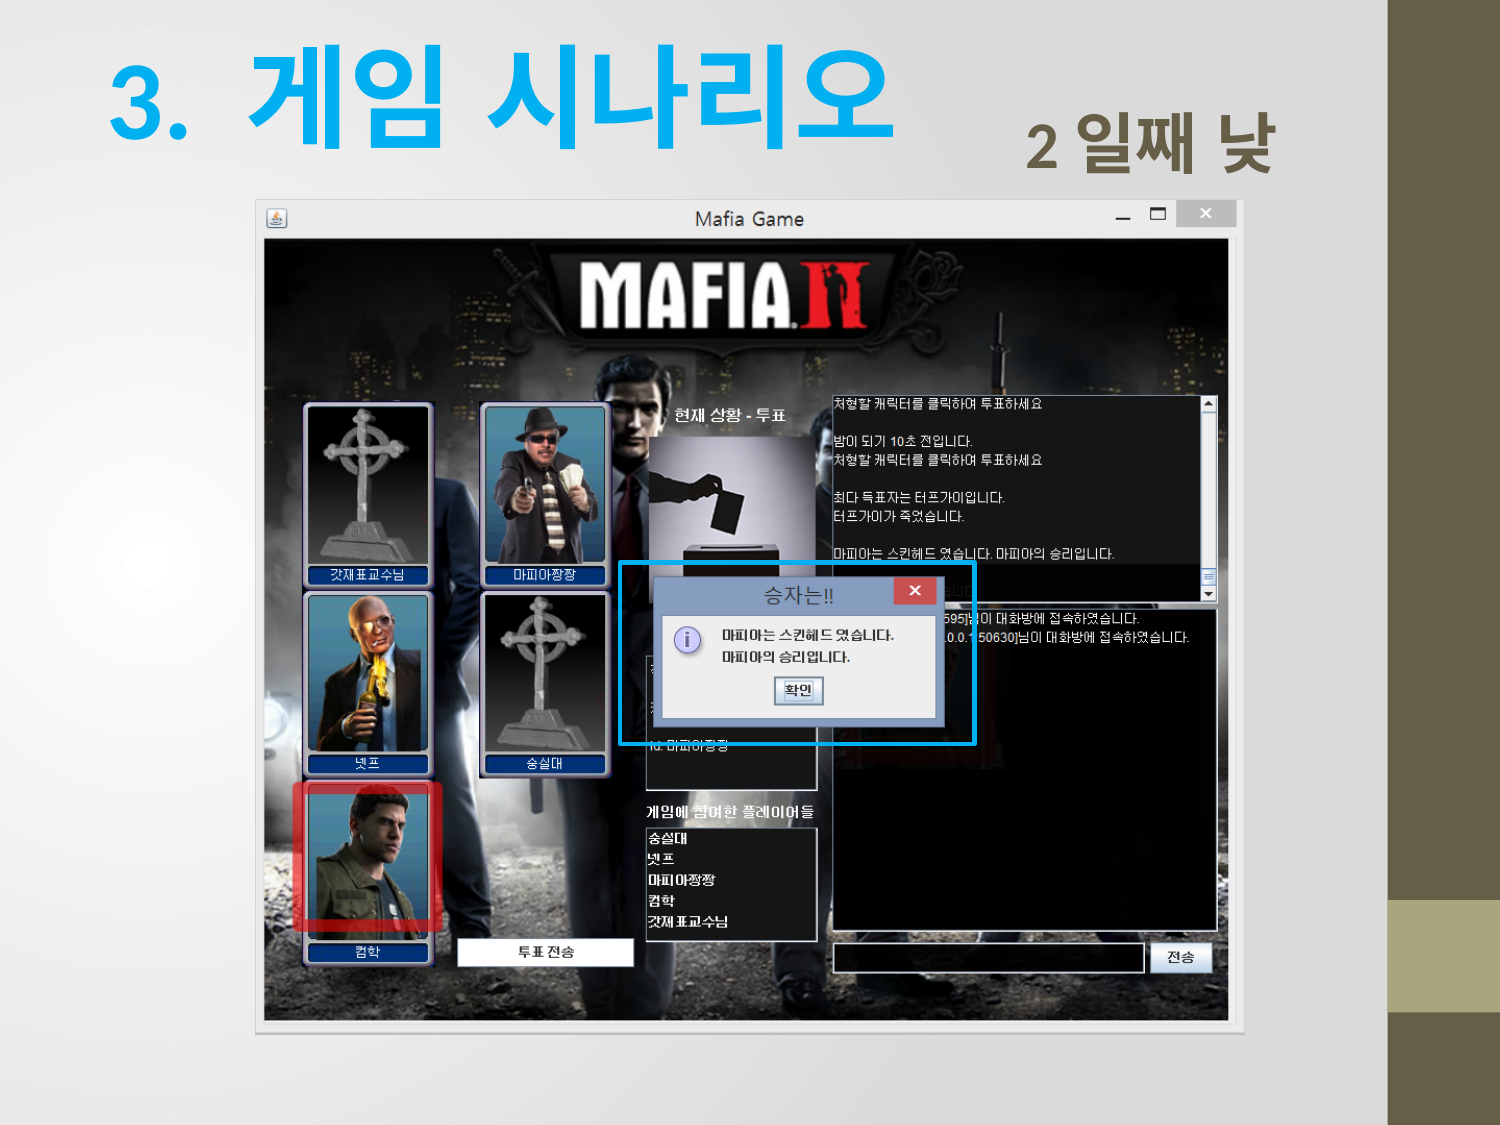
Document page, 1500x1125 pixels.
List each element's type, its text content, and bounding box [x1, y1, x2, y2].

picture [254, 199, 1246, 1036]
text_box 2일째 낮 [1010, 94, 1293, 190]
text_box 3. 게임 시나리오 [91, 19, 914, 170]
